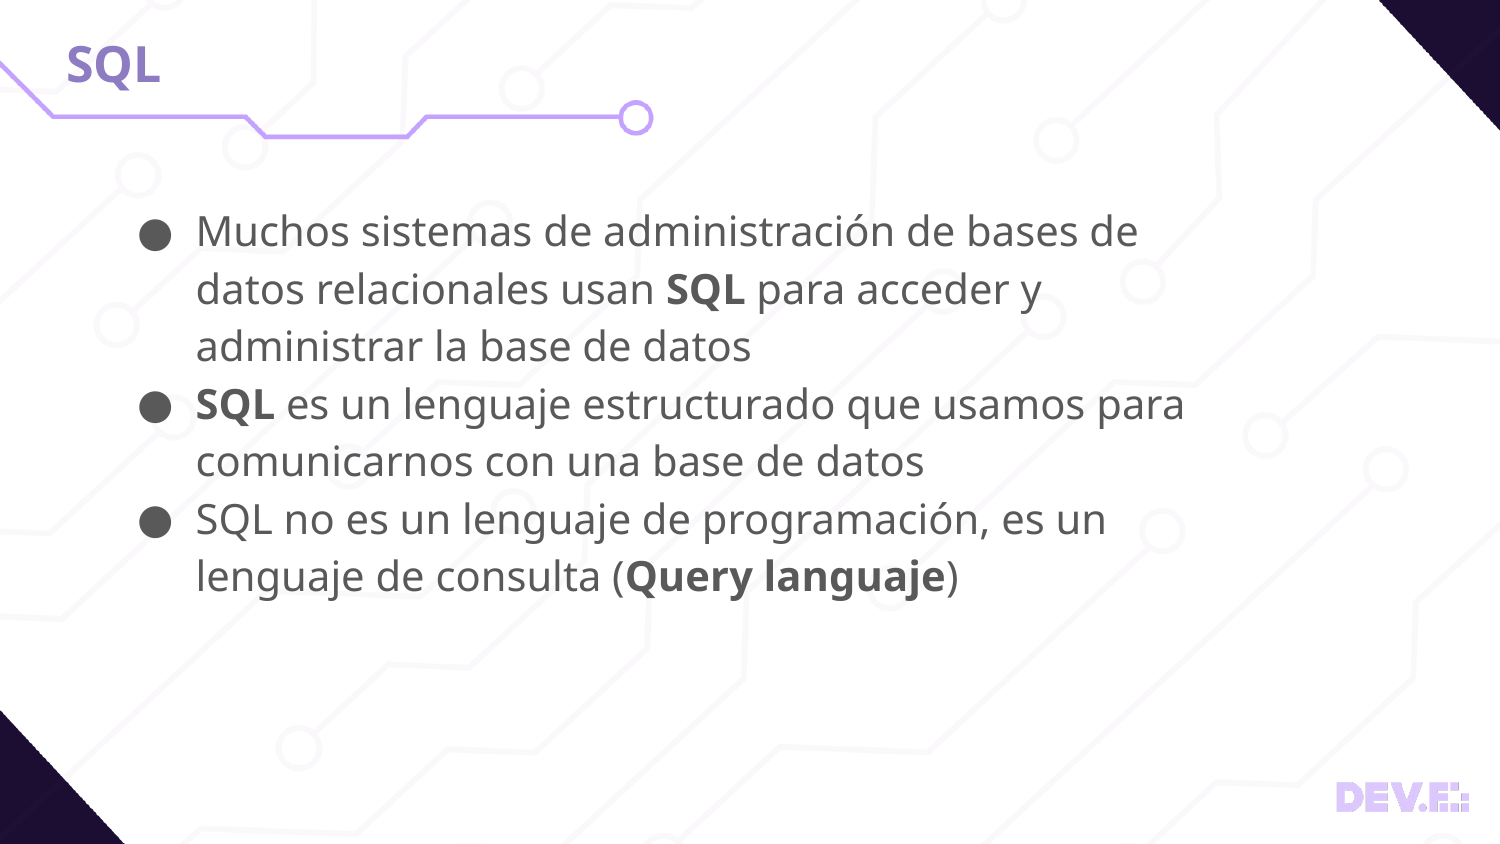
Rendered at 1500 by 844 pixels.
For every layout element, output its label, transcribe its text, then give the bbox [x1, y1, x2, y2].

list Muchos sistemas de administración de bases de datos relacionales usan SQL para acceder y administrar la base de datos SQL es un lenguaje estructurado que usamos para comunicarnos con una base de datos SQL no es un lenguaje de programación, es un lenguaje de consulta (Query languaje) [105, 182, 1261, 798]
title SQL [51, 17, 1449, 112]
picture [0, 0, 1500, 844]
